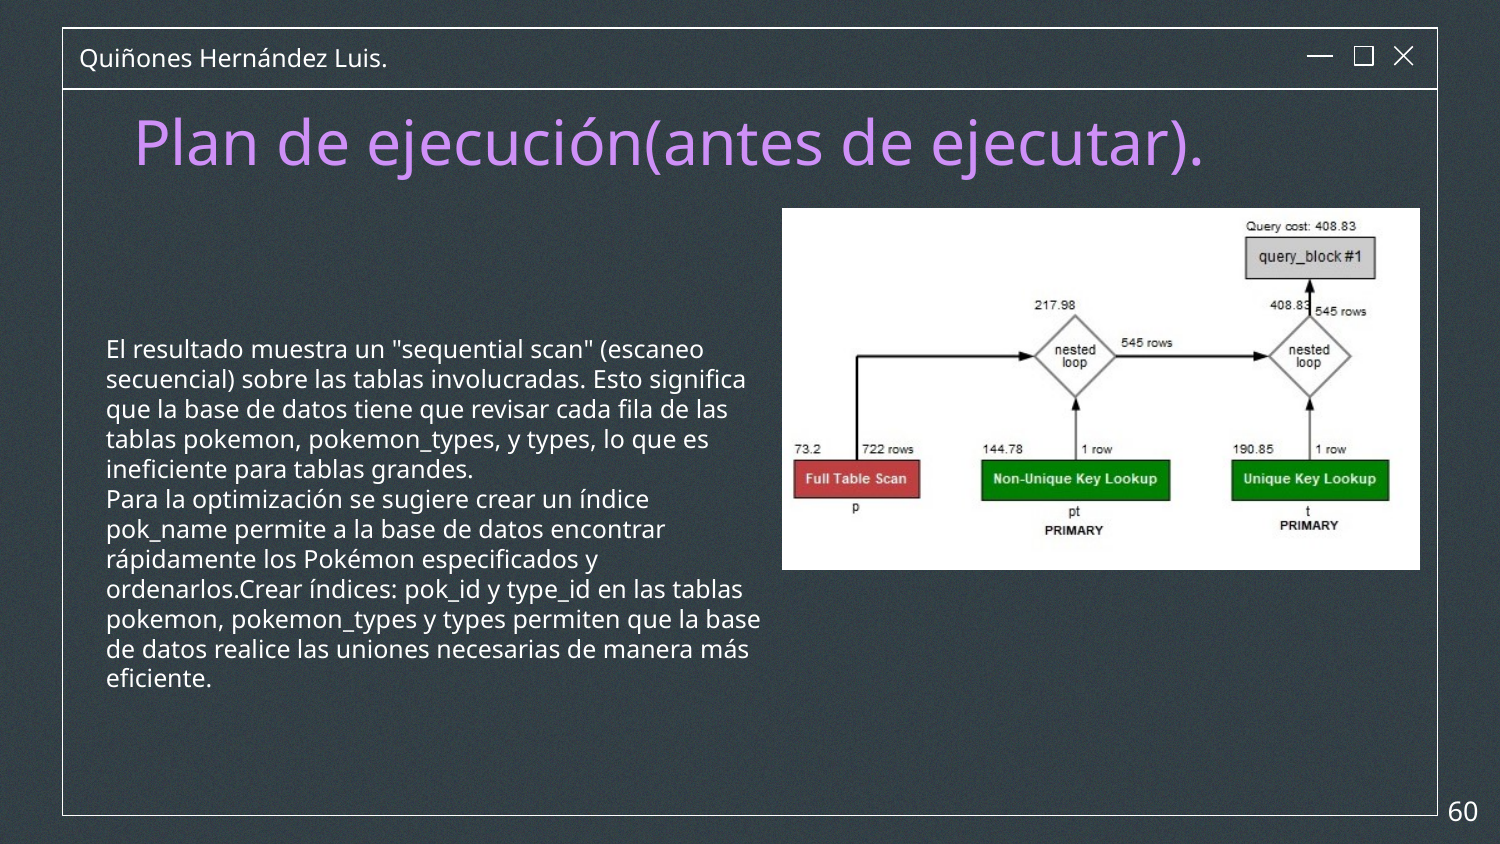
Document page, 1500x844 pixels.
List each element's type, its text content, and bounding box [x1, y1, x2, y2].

title Plan de ejecución(antes de ejecutar). [118, 88, 1382, 183]
picture [63, 90, 1437, 815]
picture [0, 0, 1500, 844]
text_box Quiñones Hernández Luis. [64, 27, 557, 88]
picture [557, 29, 1437, 88]
list El resultado muestra un "sequential scan" (escaneo secuencial) sobre las tablas involucradas. Esto significa que la base de datos tiene que revisar cada fila de las tablas pokemon, pokemon_types, y types, lo que es ineficiente para tablas grandes. Para la optimización se sugiere crear un índice pok_name permite a la base de datos encontrar rápidamente los Pokémon especificados y ordenarlos.Crear índices: pok_id y type_id en las tablas pokemon, pokemon_types y types permiten que la base de datos realice las uniones necesarias de manera más eficiente. [90, 318, 783, 791]
slide_number ‹#› [1403, 779, 1494, 844]
